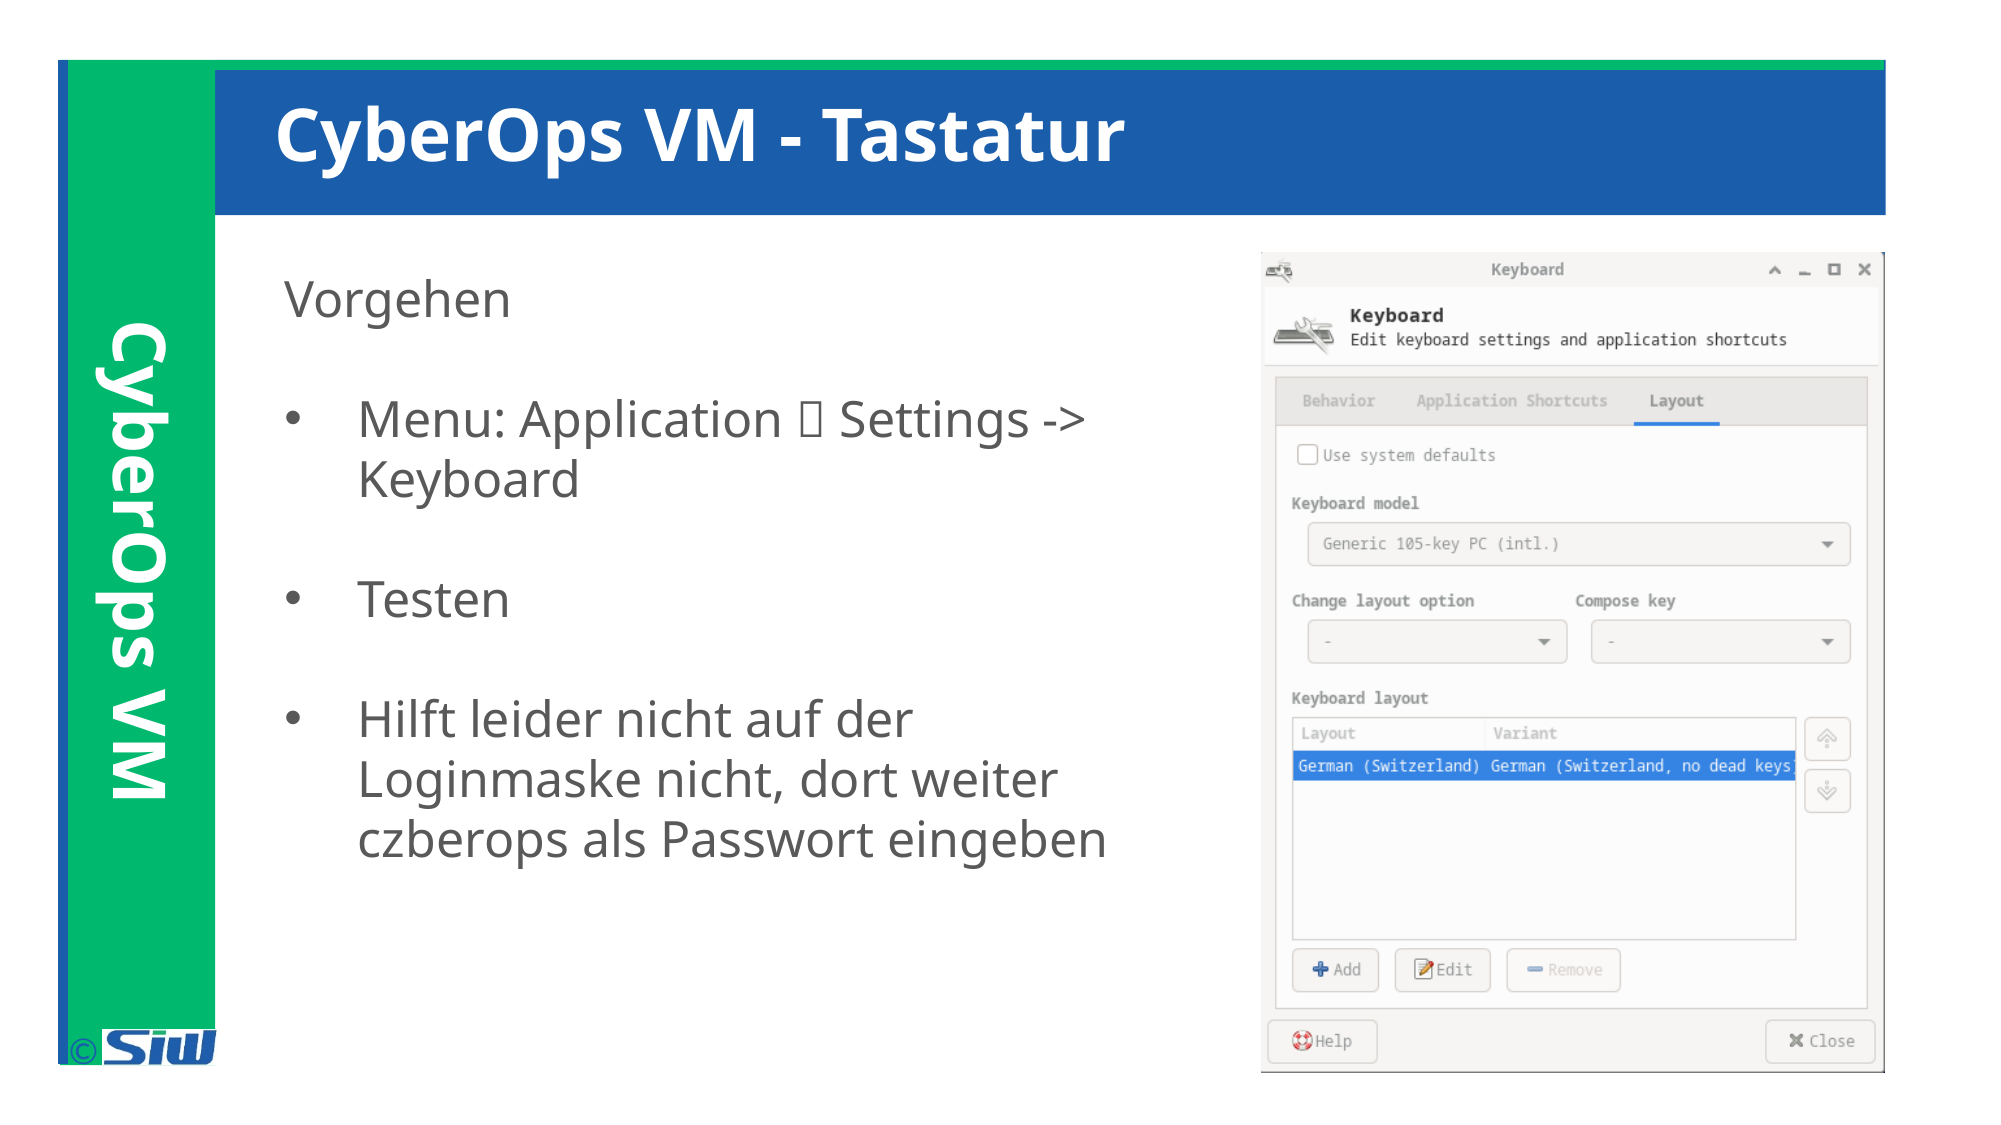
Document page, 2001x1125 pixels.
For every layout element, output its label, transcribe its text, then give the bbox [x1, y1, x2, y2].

text_box CyberOps VM - Tastatur [216, 59, 1886, 216]
picture [1261, 252, 1885, 1073]
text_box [52, 1019, 217, 1081]
text_box Vorgehen Menu: Application  Settings -> Keyboard Testen Hilft leider nicht auf der Loginmaske nicht, dort weiter czberops als Passwort eingeben [269, 260, 1184, 875]
text_box CyberOps VM [68, 59, 216, 1019]
